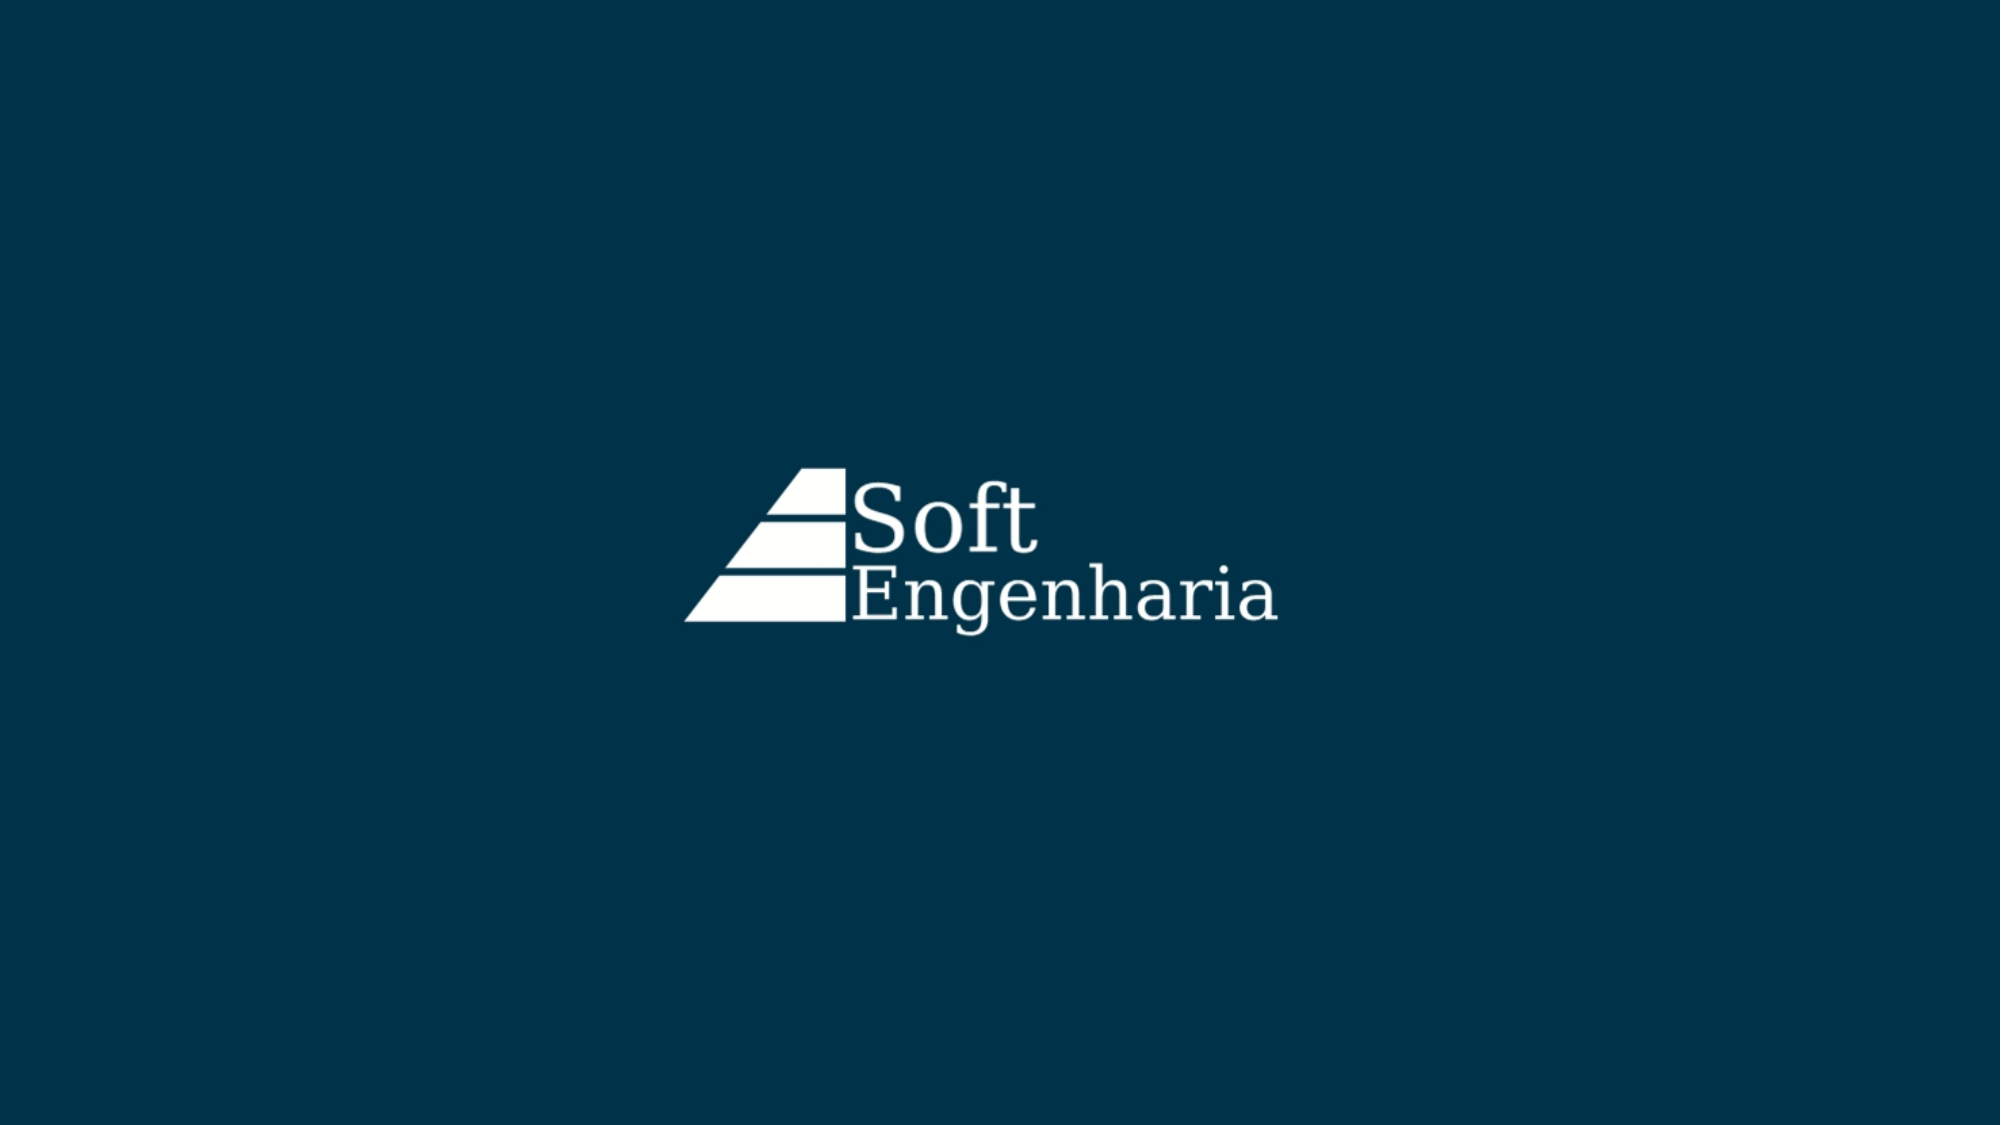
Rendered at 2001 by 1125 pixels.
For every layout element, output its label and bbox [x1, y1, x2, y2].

picture [1000, 579, 1037, 621]
picture [725, 521, 846, 569]
picture [1239, 579, 1278, 622]
picture [1089, 563, 1133, 620]
picture [969, 480, 1038, 554]
picture [905, 579, 949, 620]
picture [854, 482, 905, 554]
picture [767, 468, 846, 516]
picture [1180, 579, 1235, 620]
picture [685, 575, 846, 623]
picture [1137, 579, 1177, 621]
picture [853, 565, 898, 620]
picture [1042, 579, 1086, 620]
picture [1220, 565, 1228, 574]
picture [914, 501, 963, 554]
picture [953, 580, 995, 636]
